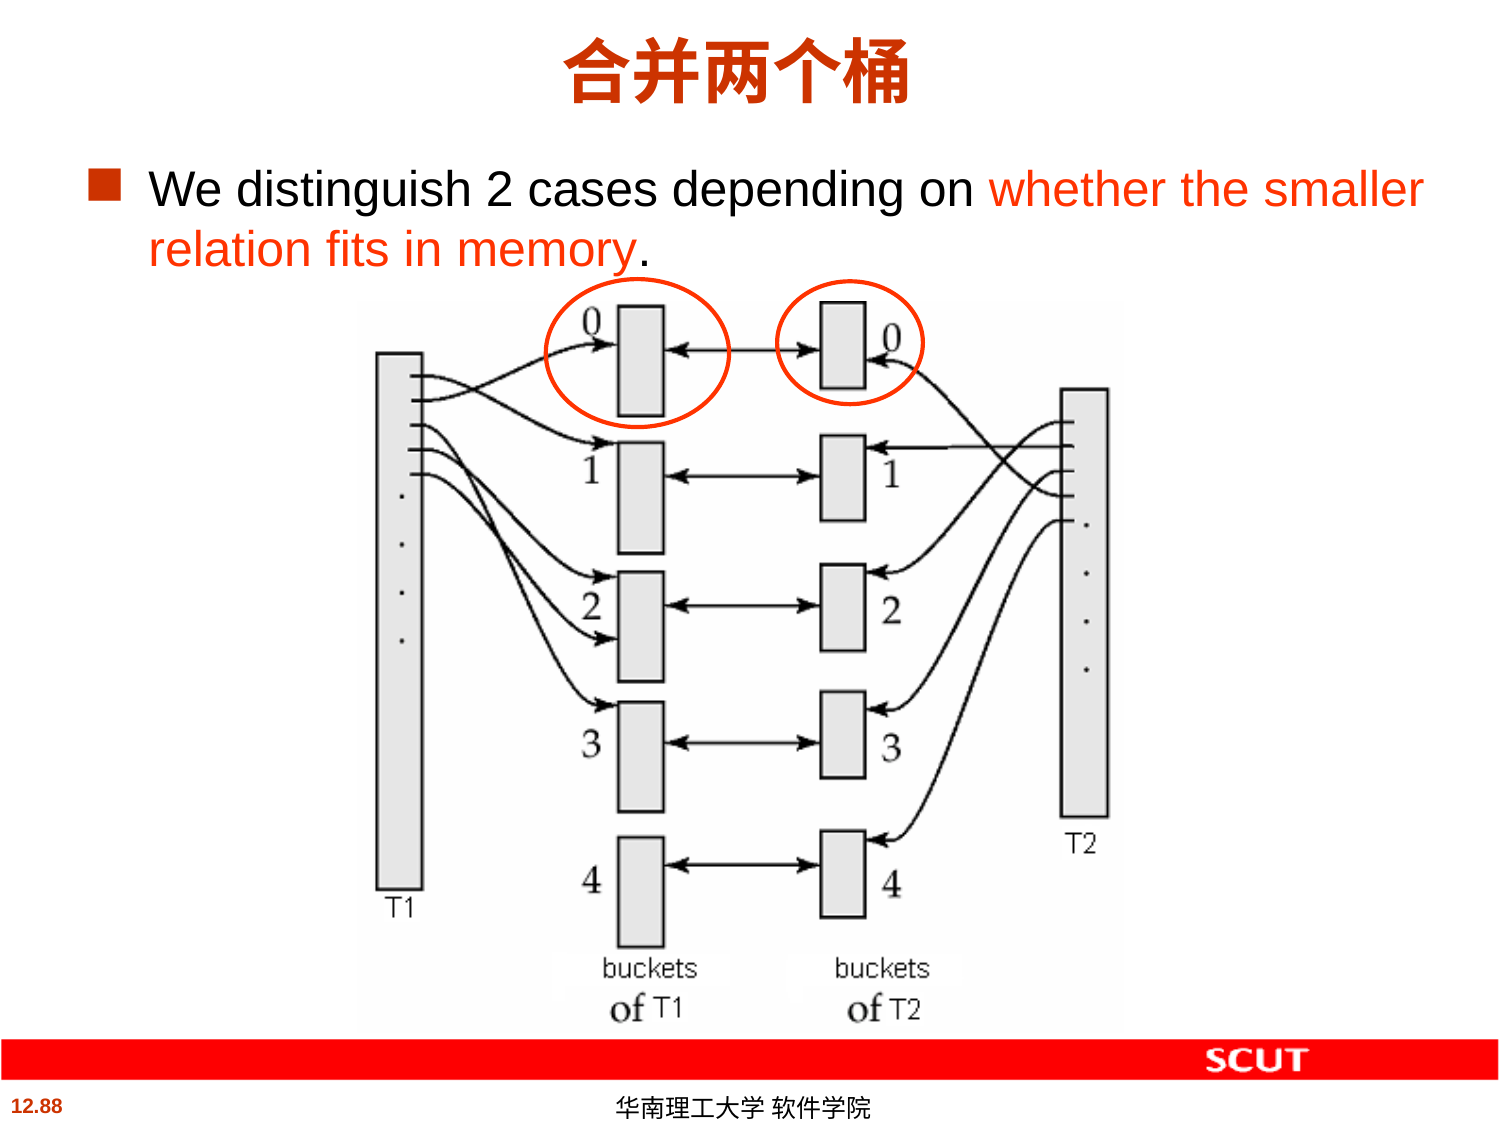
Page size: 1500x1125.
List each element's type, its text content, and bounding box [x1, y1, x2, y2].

list We distinguish 2 cases depending on whether the smaller relation fits in memory. [77, 148, 1467, 892]
title 合并两个桶 [37, 18, 1452, 120]
text_box [798, 281, 902, 299]
text_box [574, 279, 700, 299]
picture [0, 1038, 1500, 1083]
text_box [357, 300, 1124, 1034]
